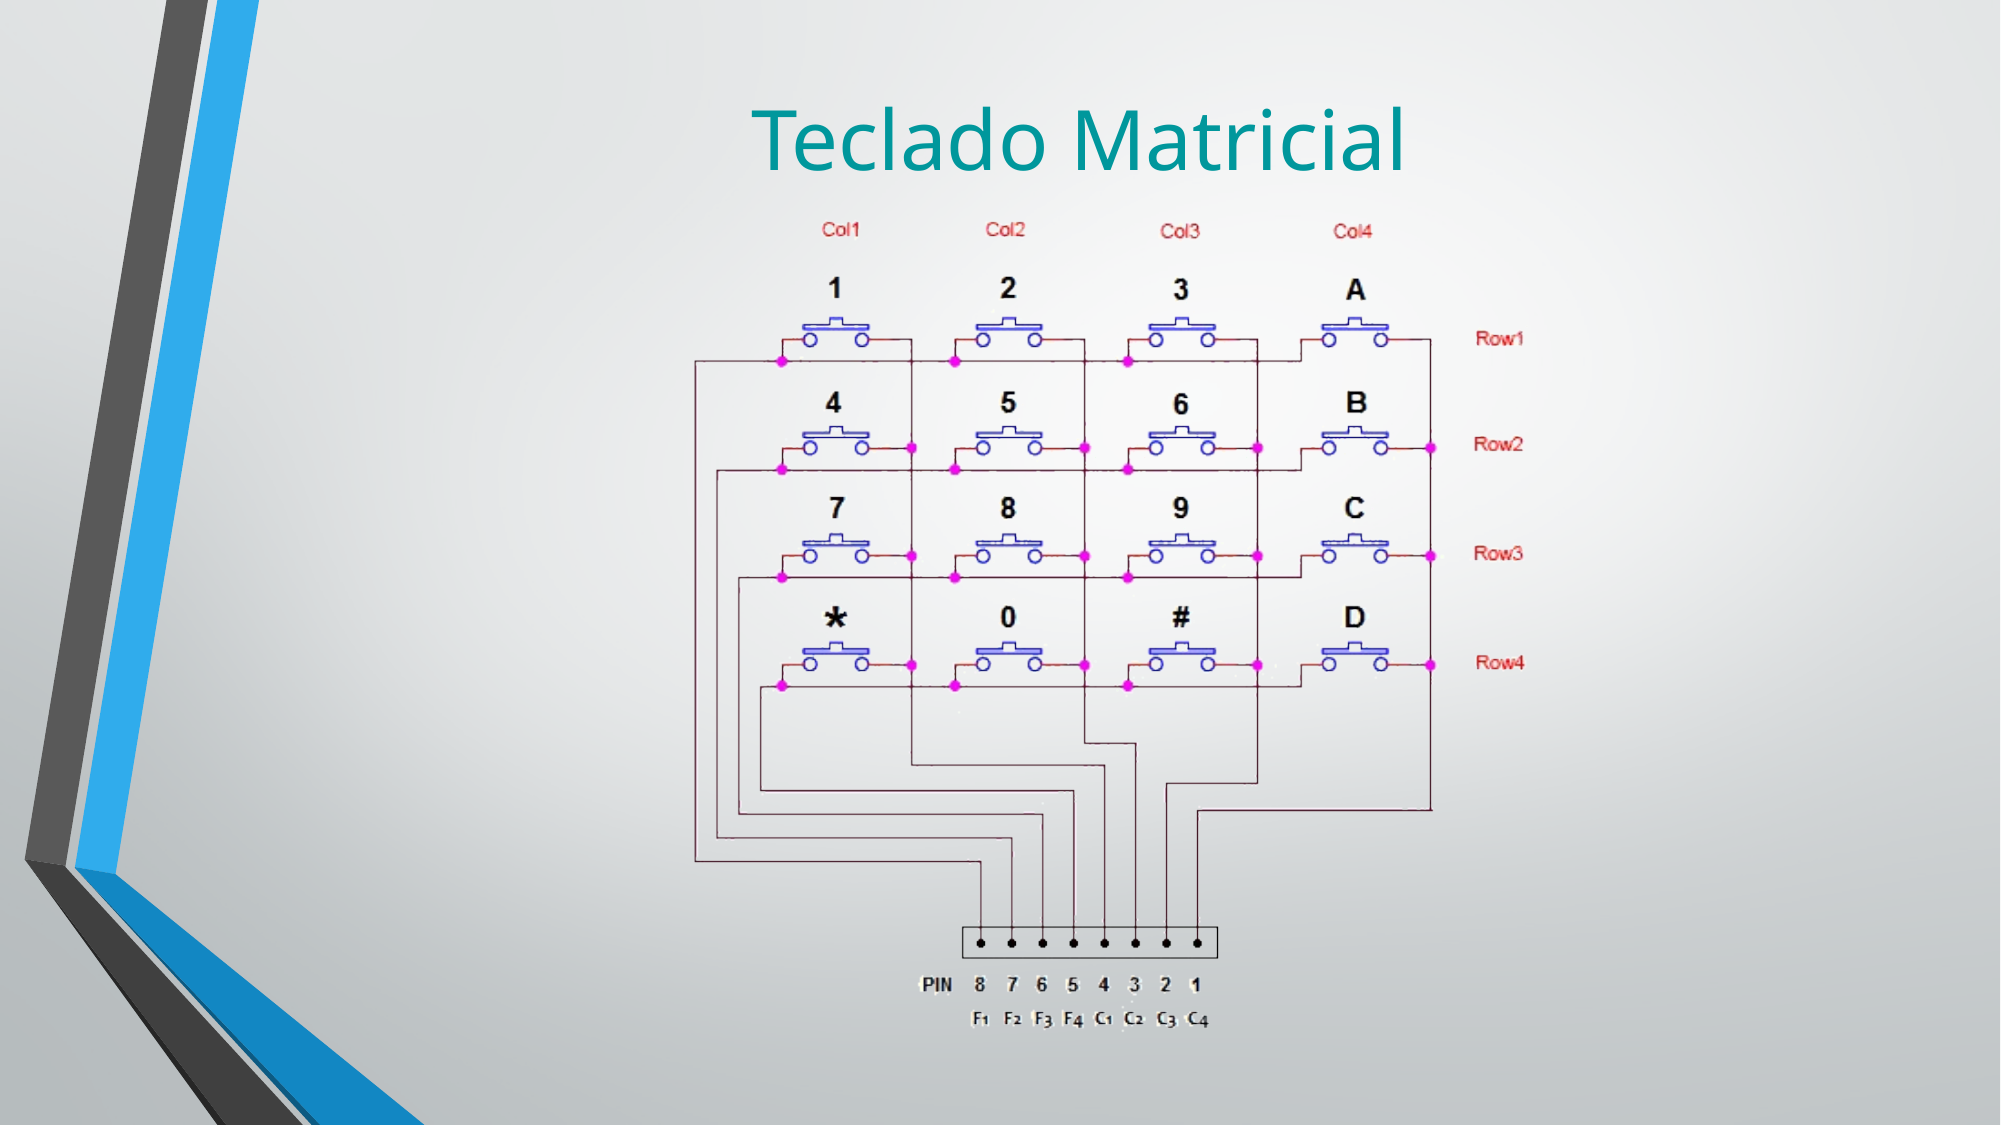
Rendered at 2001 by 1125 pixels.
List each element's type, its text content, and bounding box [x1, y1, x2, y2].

picture [560, 181, 1652, 1056]
title Teclado Matricial [258, 0, 1902, 281]
